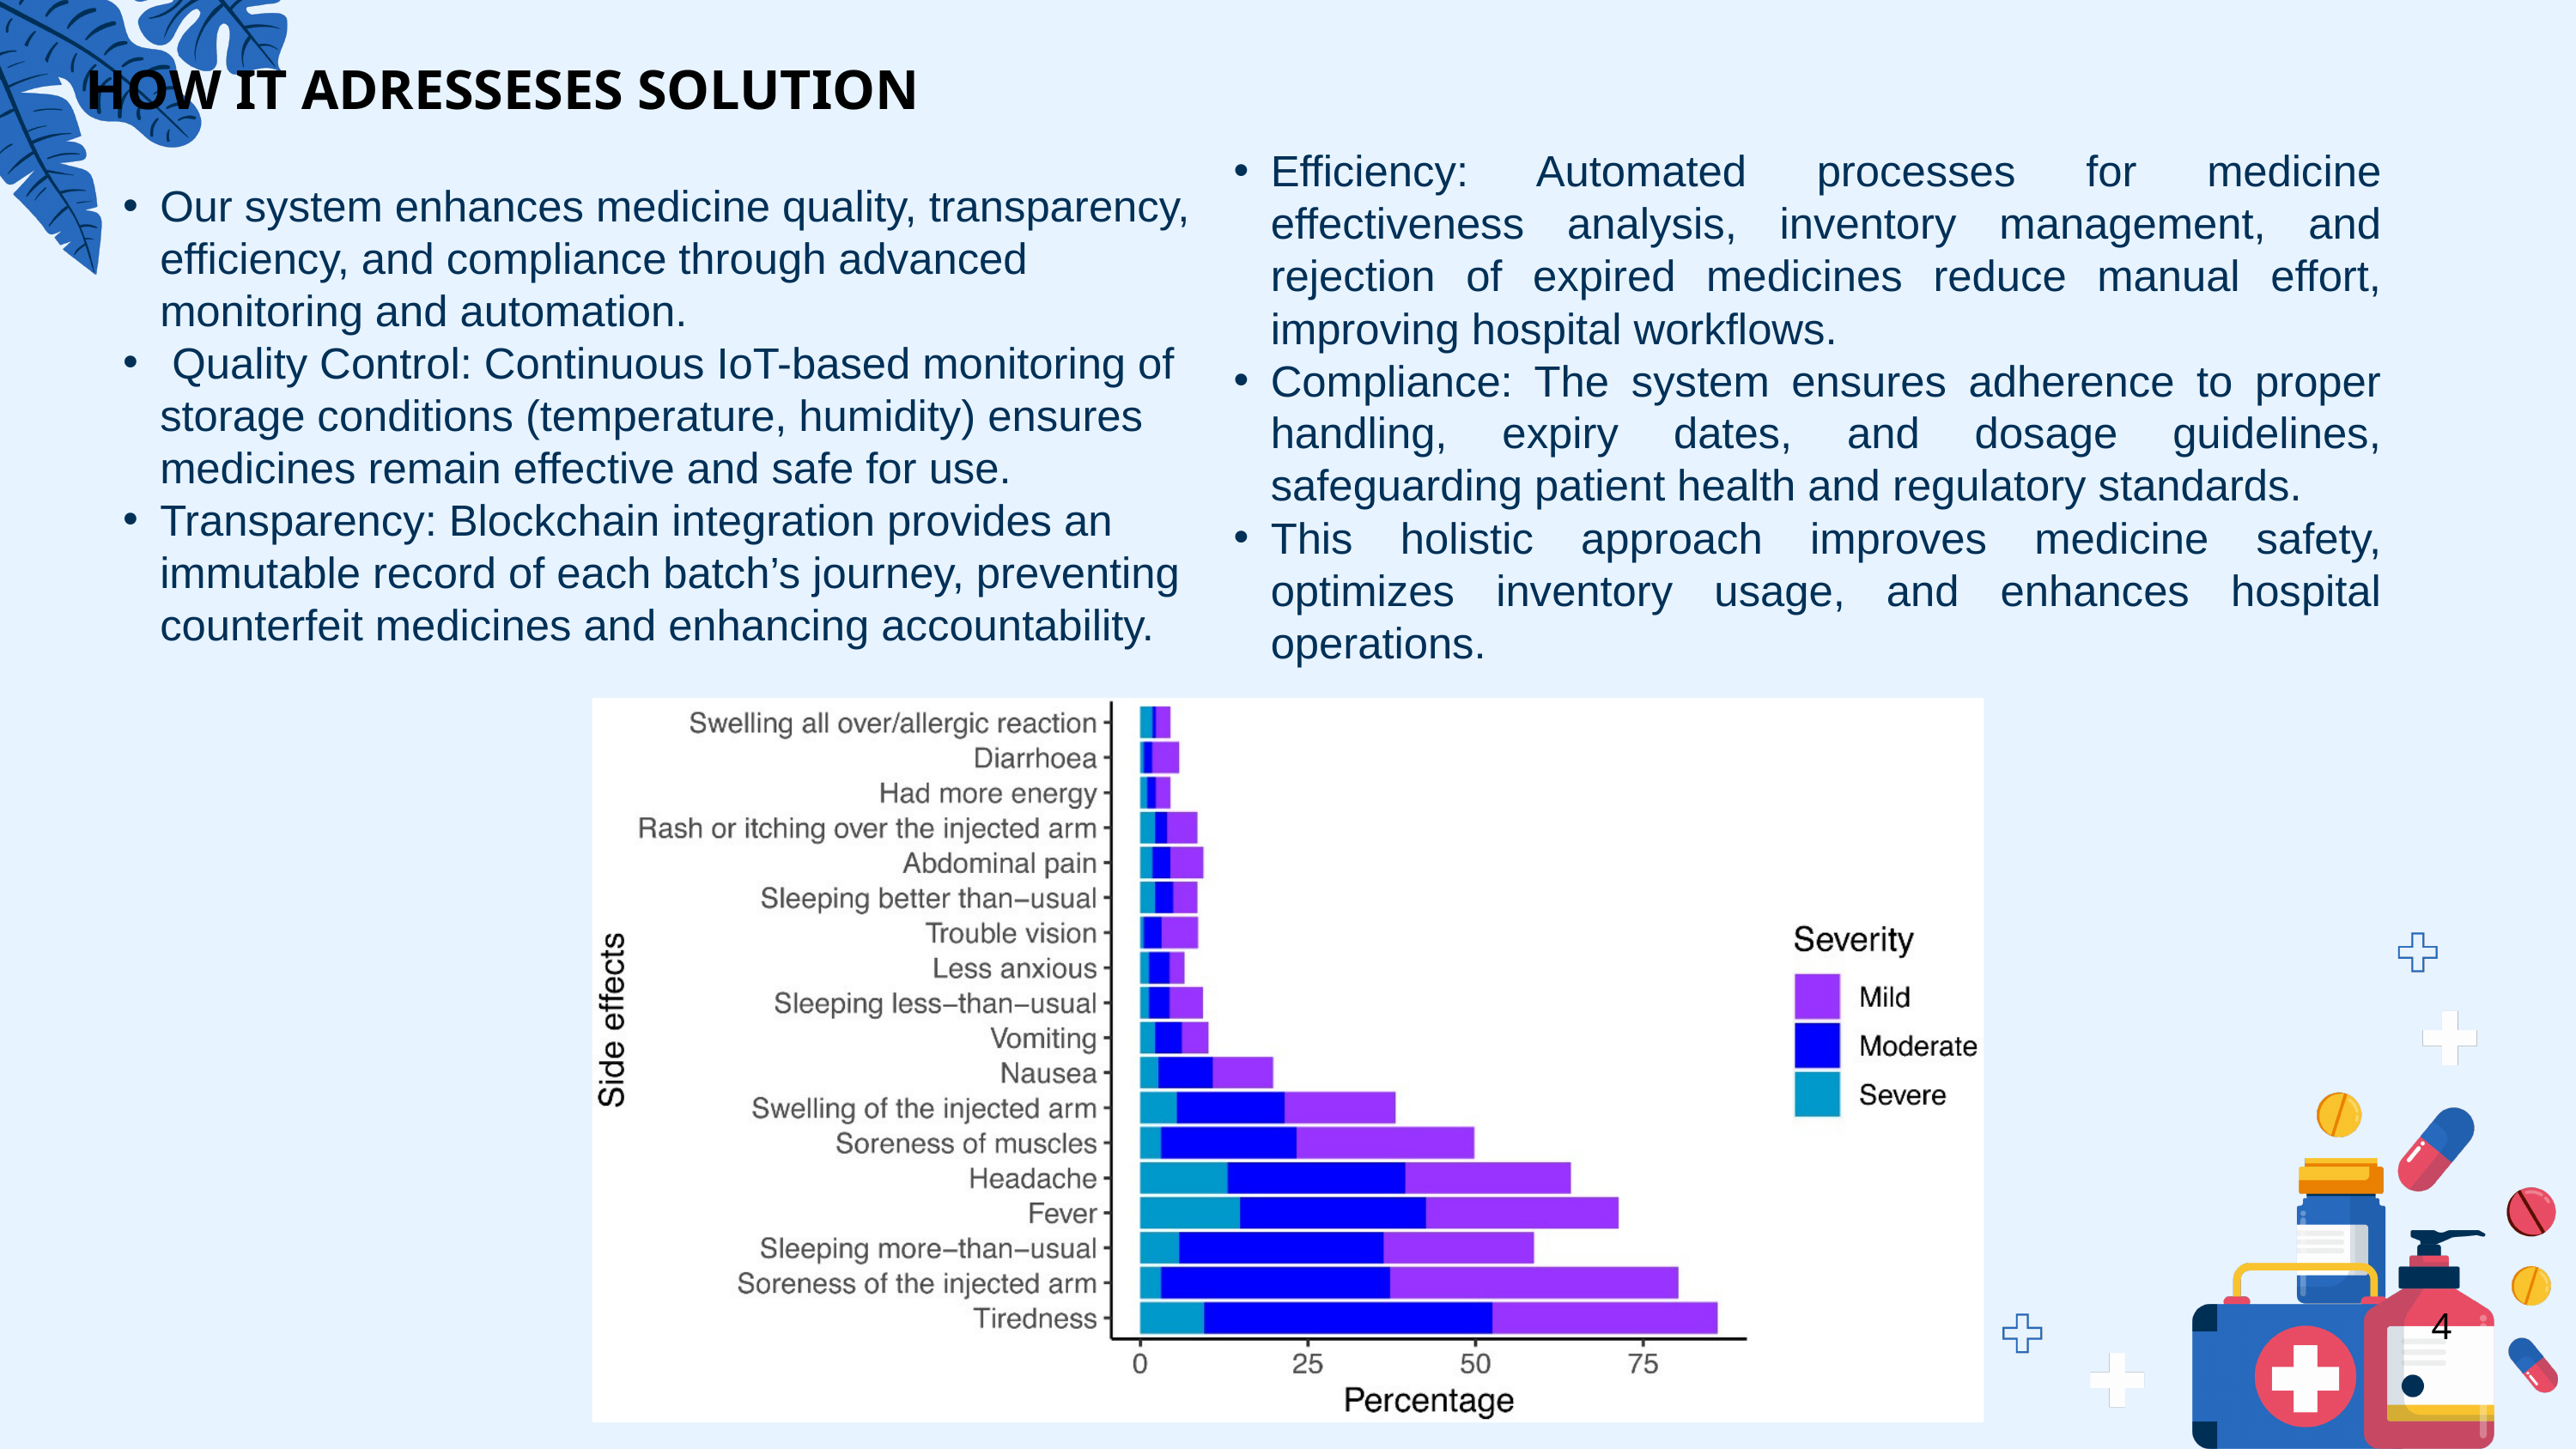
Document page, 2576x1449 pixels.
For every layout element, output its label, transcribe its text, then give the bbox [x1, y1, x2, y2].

text_box [0, 0, 288, 275]
text_box [592, 698, 1984, 1423]
text_box HOW IT ADRESSESES SOLUTION Our system enhances medicine quality, transparency, efficiency, and compliance through advanced monitoring and automation. Quality Control: Continuous IoT-based monitoring of storage conditions (temperature, humidity) ensures medicines remain effective and safe for use. Transparency: Blockchain integration provides an immutable record of each batch’s journey, preventing counterfeit medicines and enhancing accountability. [85, 55, 1197, 755]
text_box [2002, 932, 2558, 1449]
text_box Efficiency: Automated processes for medicine effectiveness analysis, inventory management, and rejection of expired medicines reduce manual effort, improving hospital workflows. Compliance: The system ensures adherence to proper handling, expiry dates, and dosage guidelines, safeguarding patient health and regulatory standards. This holistic approach improves medicine safety, optimizes inventory usage, and enhances hospital operations. [1196, 143, 2383, 668]
text_box 4 [2431, 1296, 2452, 1348]
